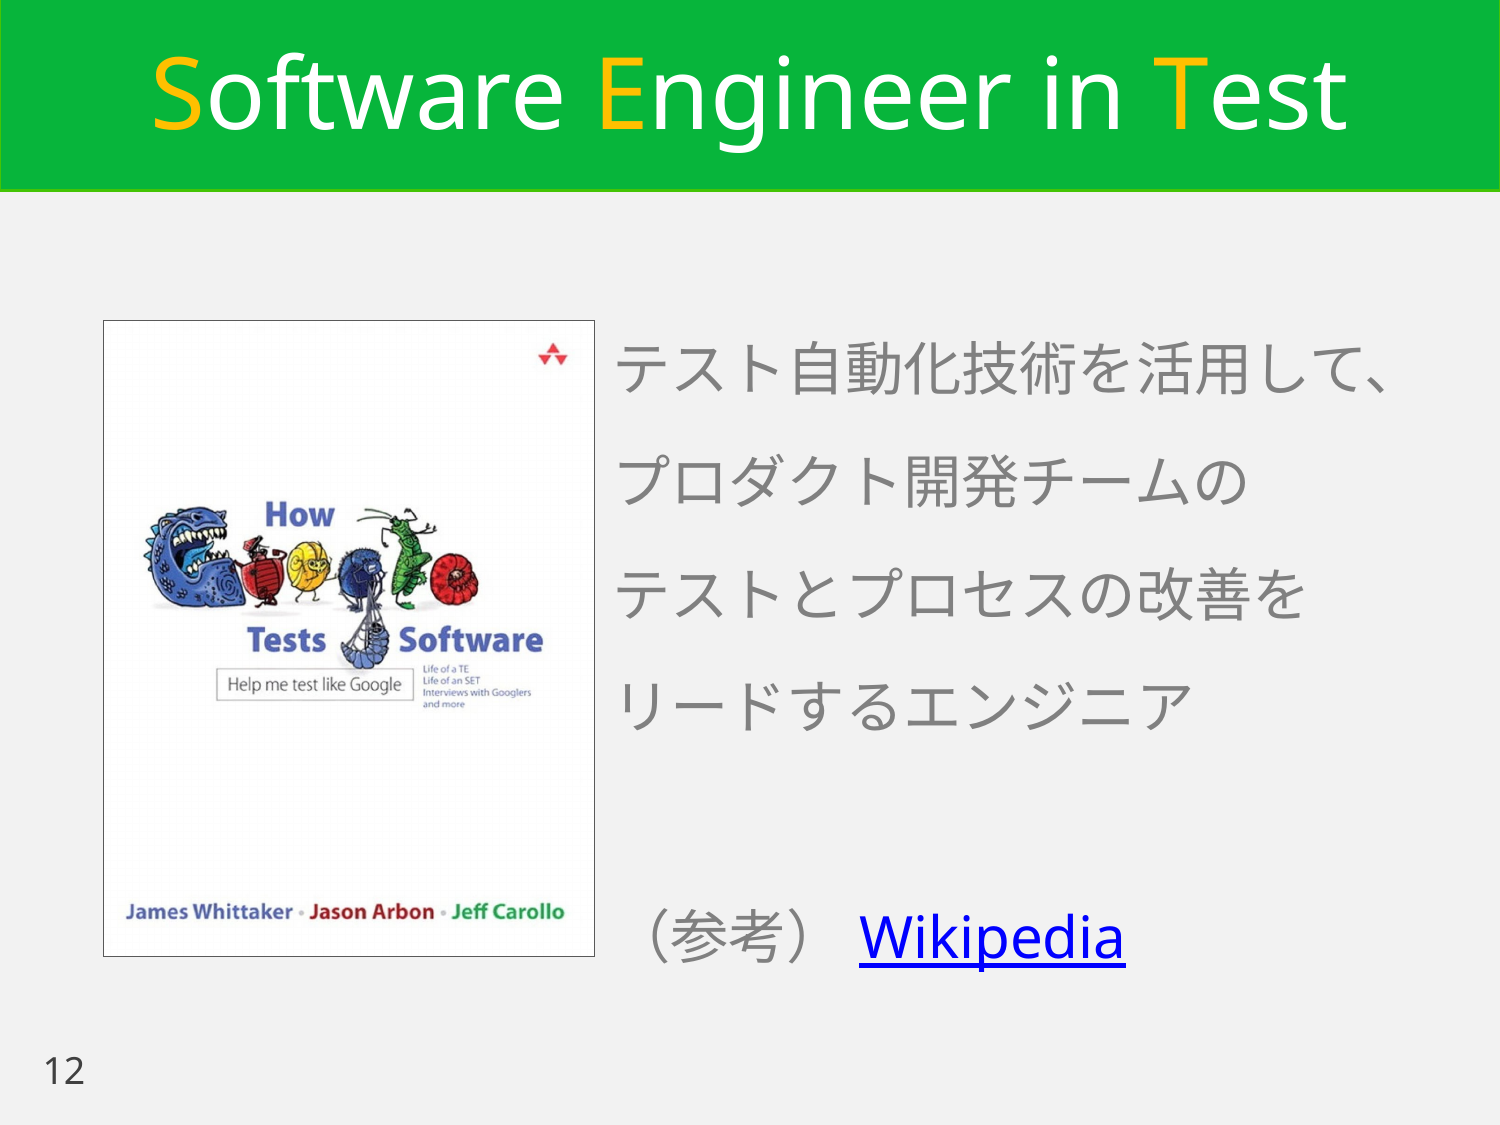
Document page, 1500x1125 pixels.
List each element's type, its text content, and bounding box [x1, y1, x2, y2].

title Software Engineer in Test [0, 53, 1500, 140]
picture [103, 320, 595, 957]
text_box テスト自動化技術を活用して、 プロダクト開発チームの テストとプロセスの改善を リードするエンジニア （参考）Wikipedia [594, 277, 1397, 1000]
slide_number 12 [27, 1042, 146, 1102]
